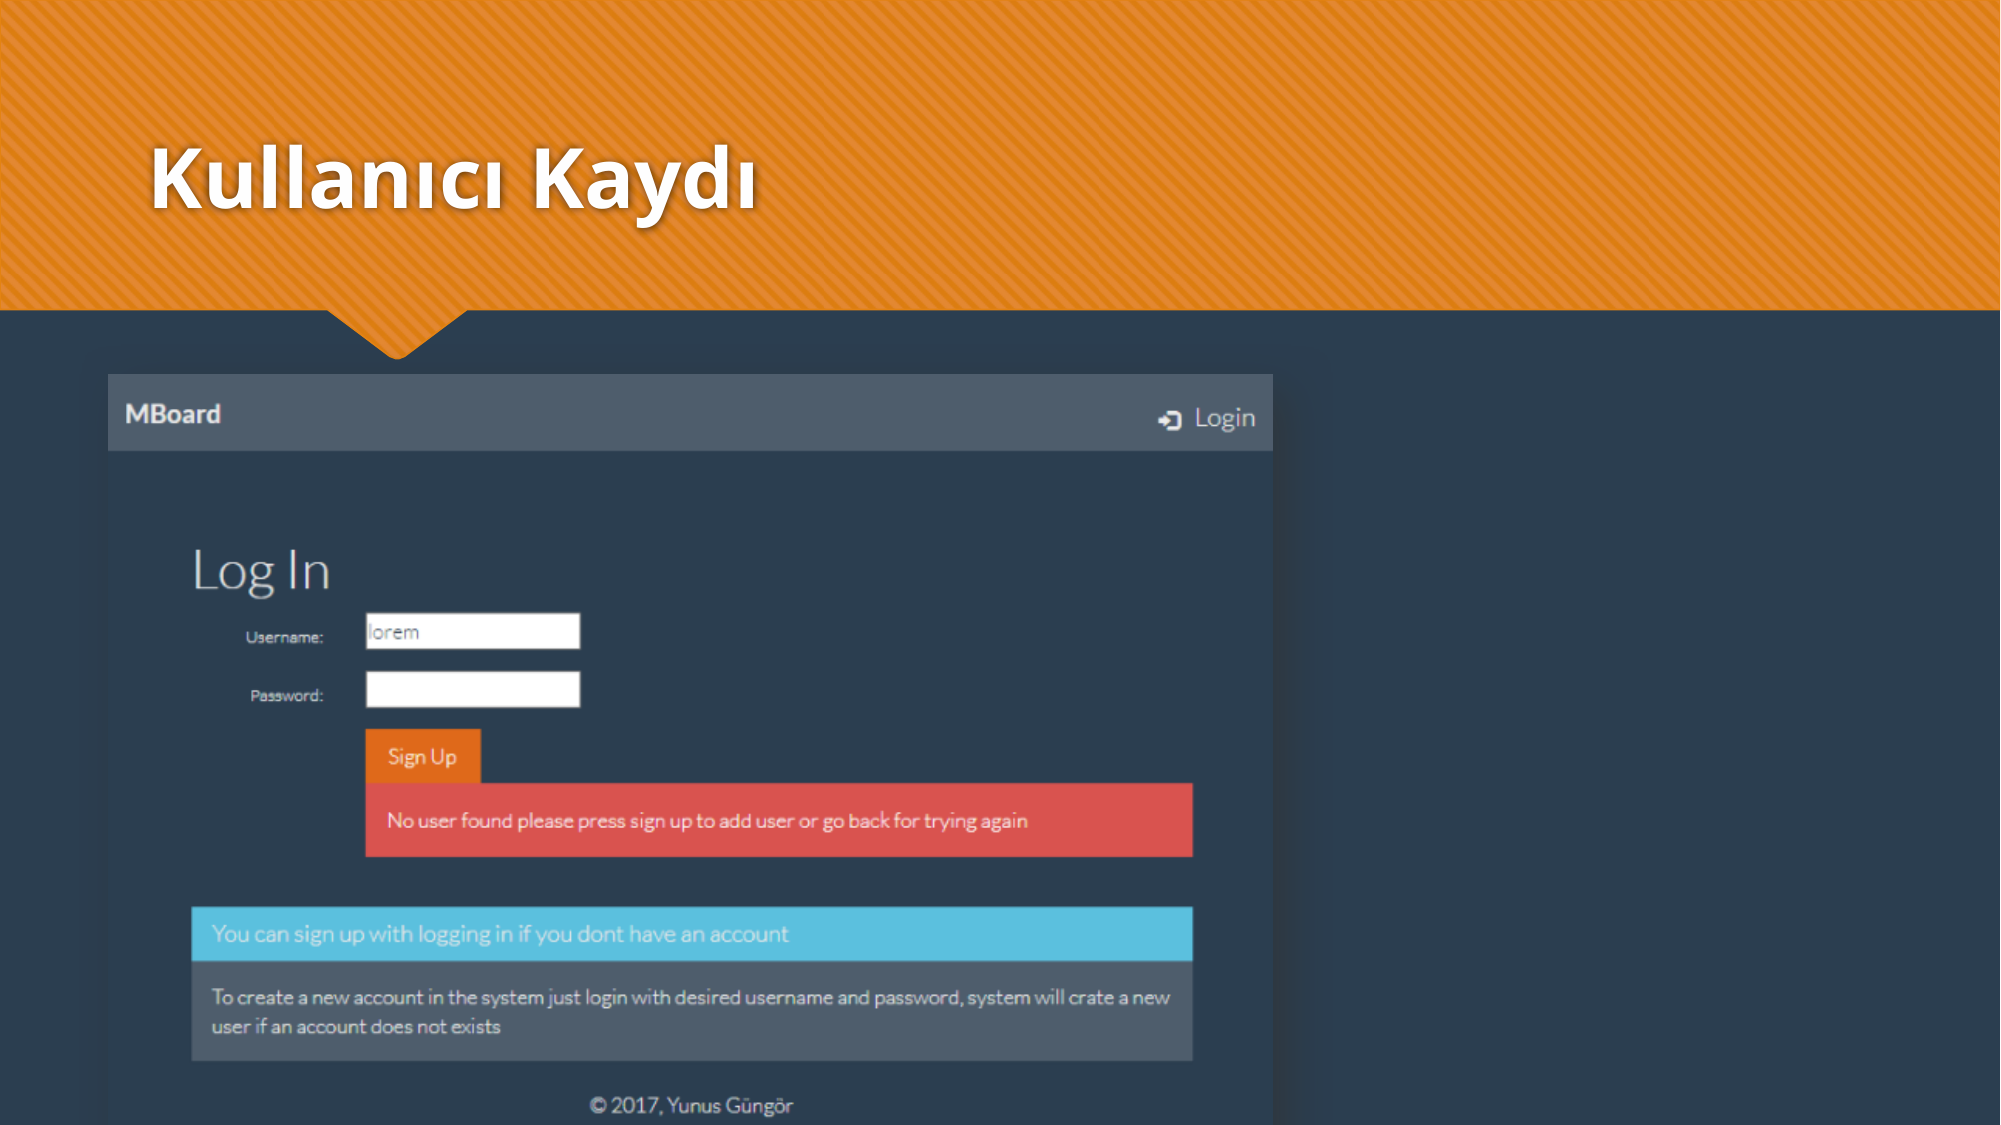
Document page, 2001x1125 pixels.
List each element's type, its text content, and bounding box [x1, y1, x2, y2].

title Kullanıcı Kaydı [132, 73, 1868, 233]
picture [108, 374, 1273, 1125]
